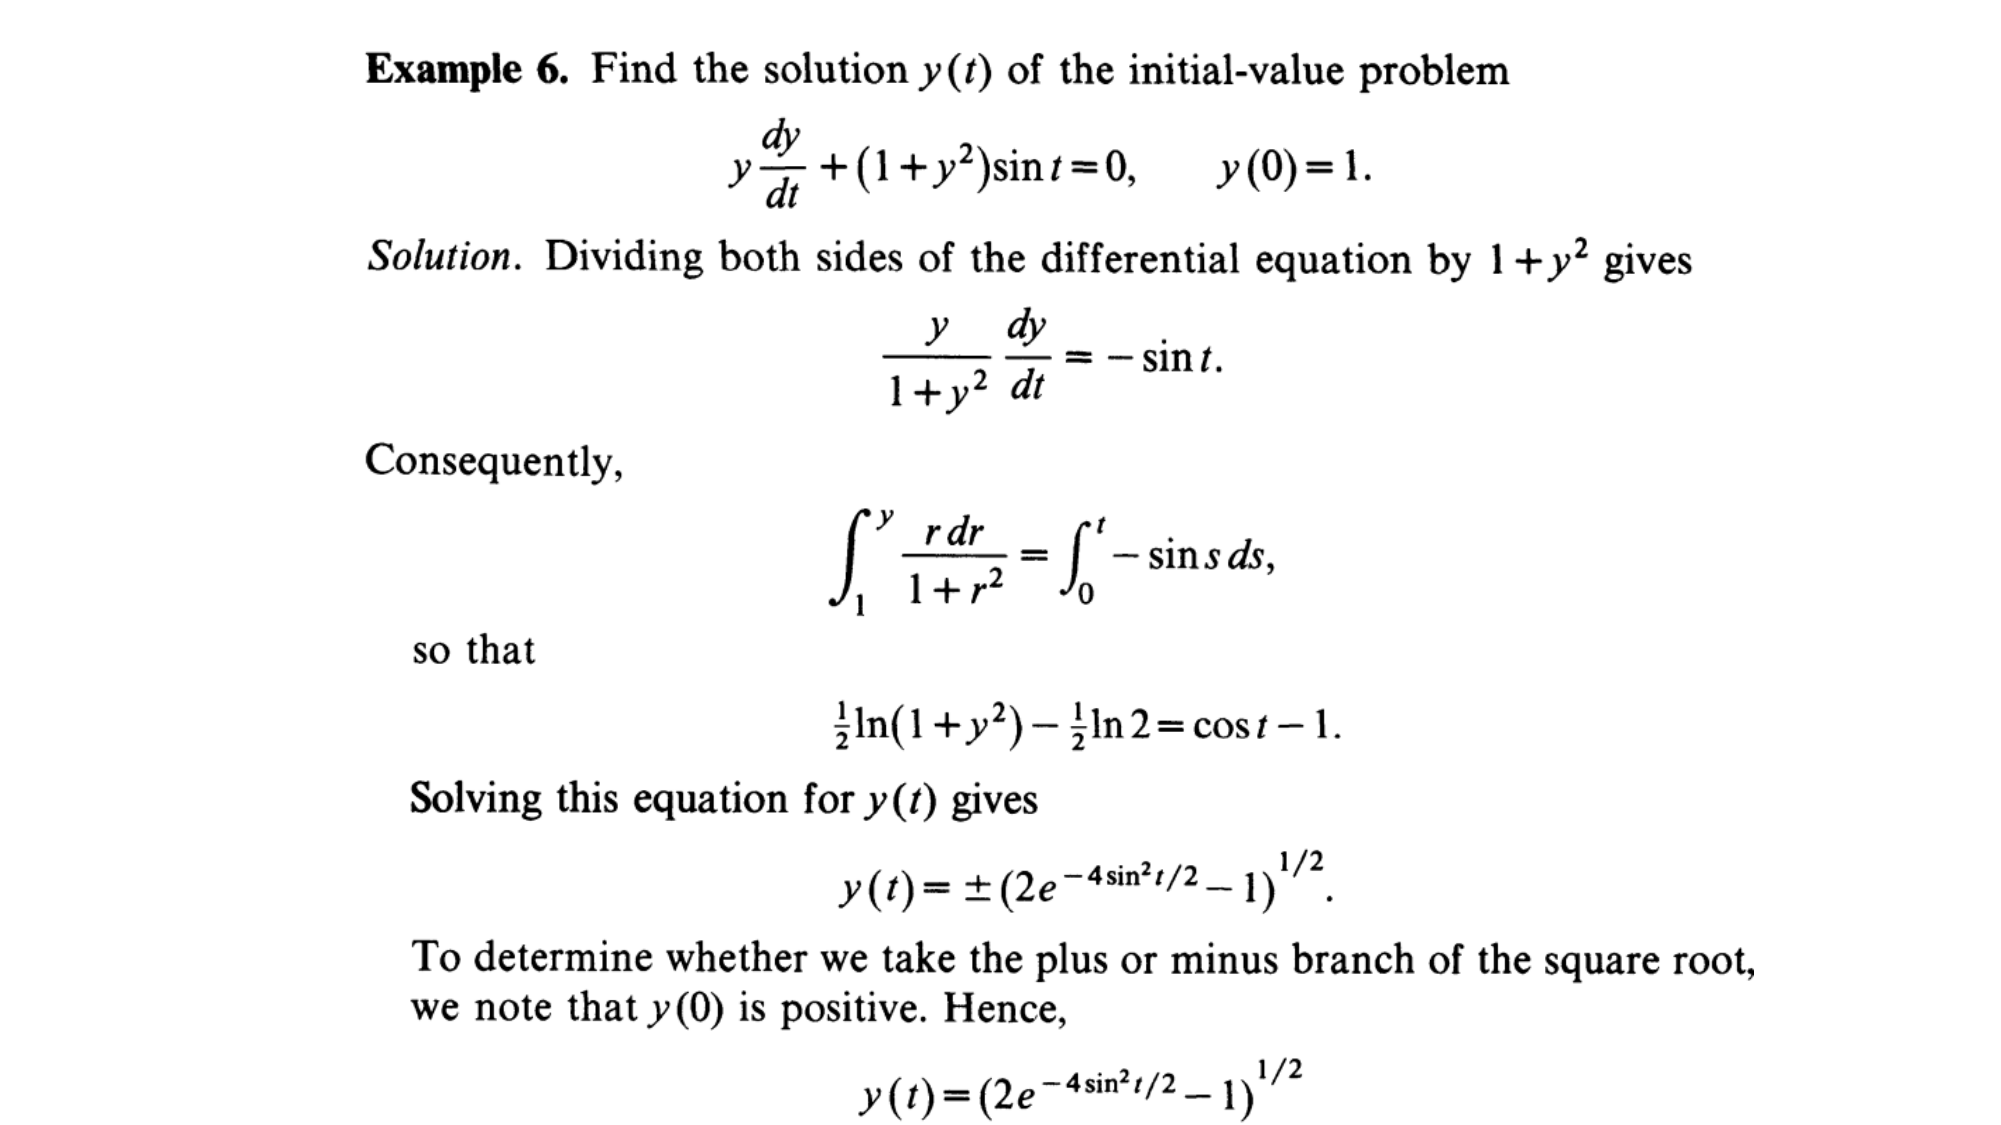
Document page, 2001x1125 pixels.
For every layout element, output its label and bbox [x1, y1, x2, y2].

picture [359, 25, 1754, 1125]
